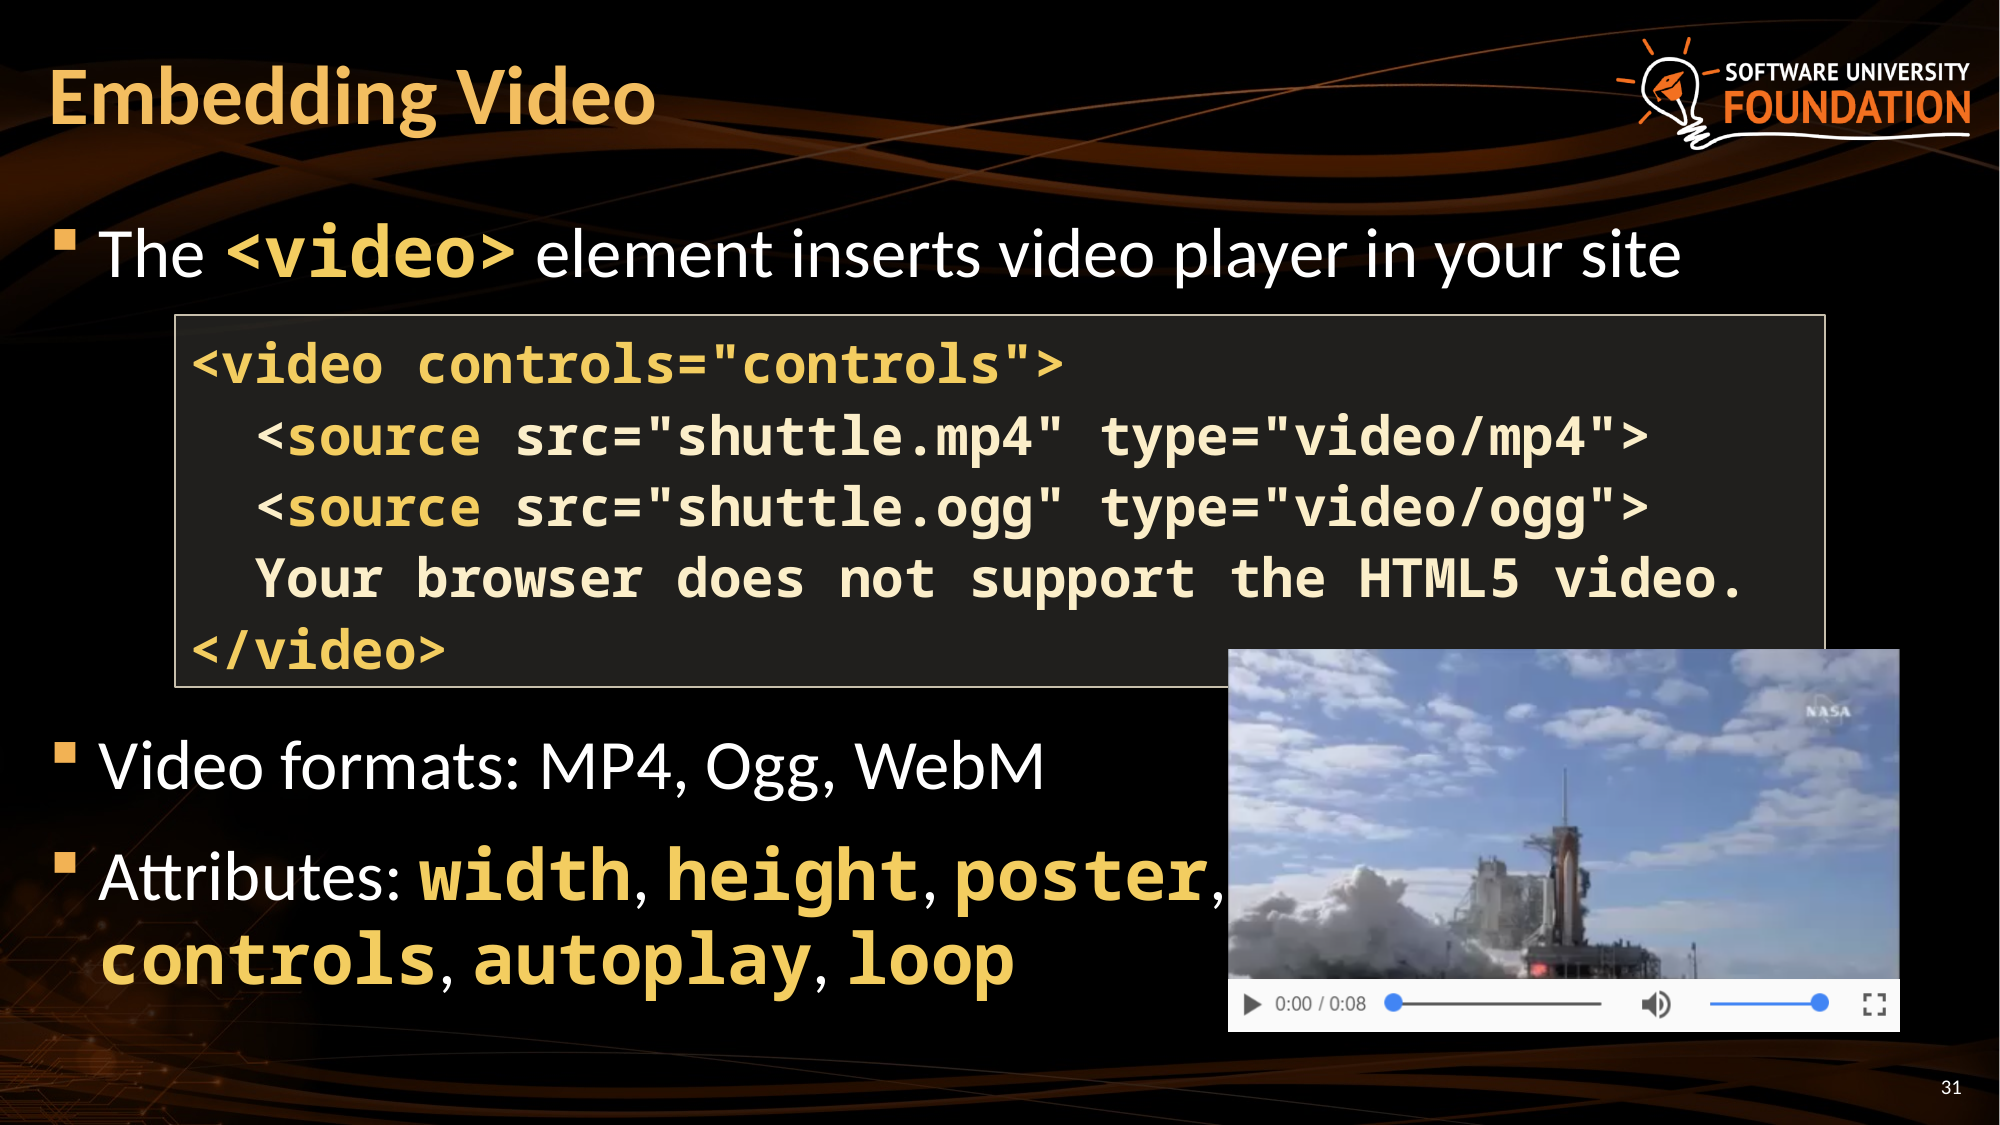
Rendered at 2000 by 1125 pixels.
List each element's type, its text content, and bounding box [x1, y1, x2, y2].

picture [0, 0, 2000, 1125]
list The <video> element inserts video player in your site Video formats: MP4, Ogg, WebM Attributes: width, height, poster, controls, autoplay, loop [31, 188, 1968, 1103]
text_box <video controls="controls"> <source src="shuttle.mp4" type="video/mp4"> <source src="shuttle.ogg" type="video/ogg"> Your browser does not support the HTML5 video. </video> [174, 315, 1825, 688]
title Embedding Video [30, 6, 1602, 189]
